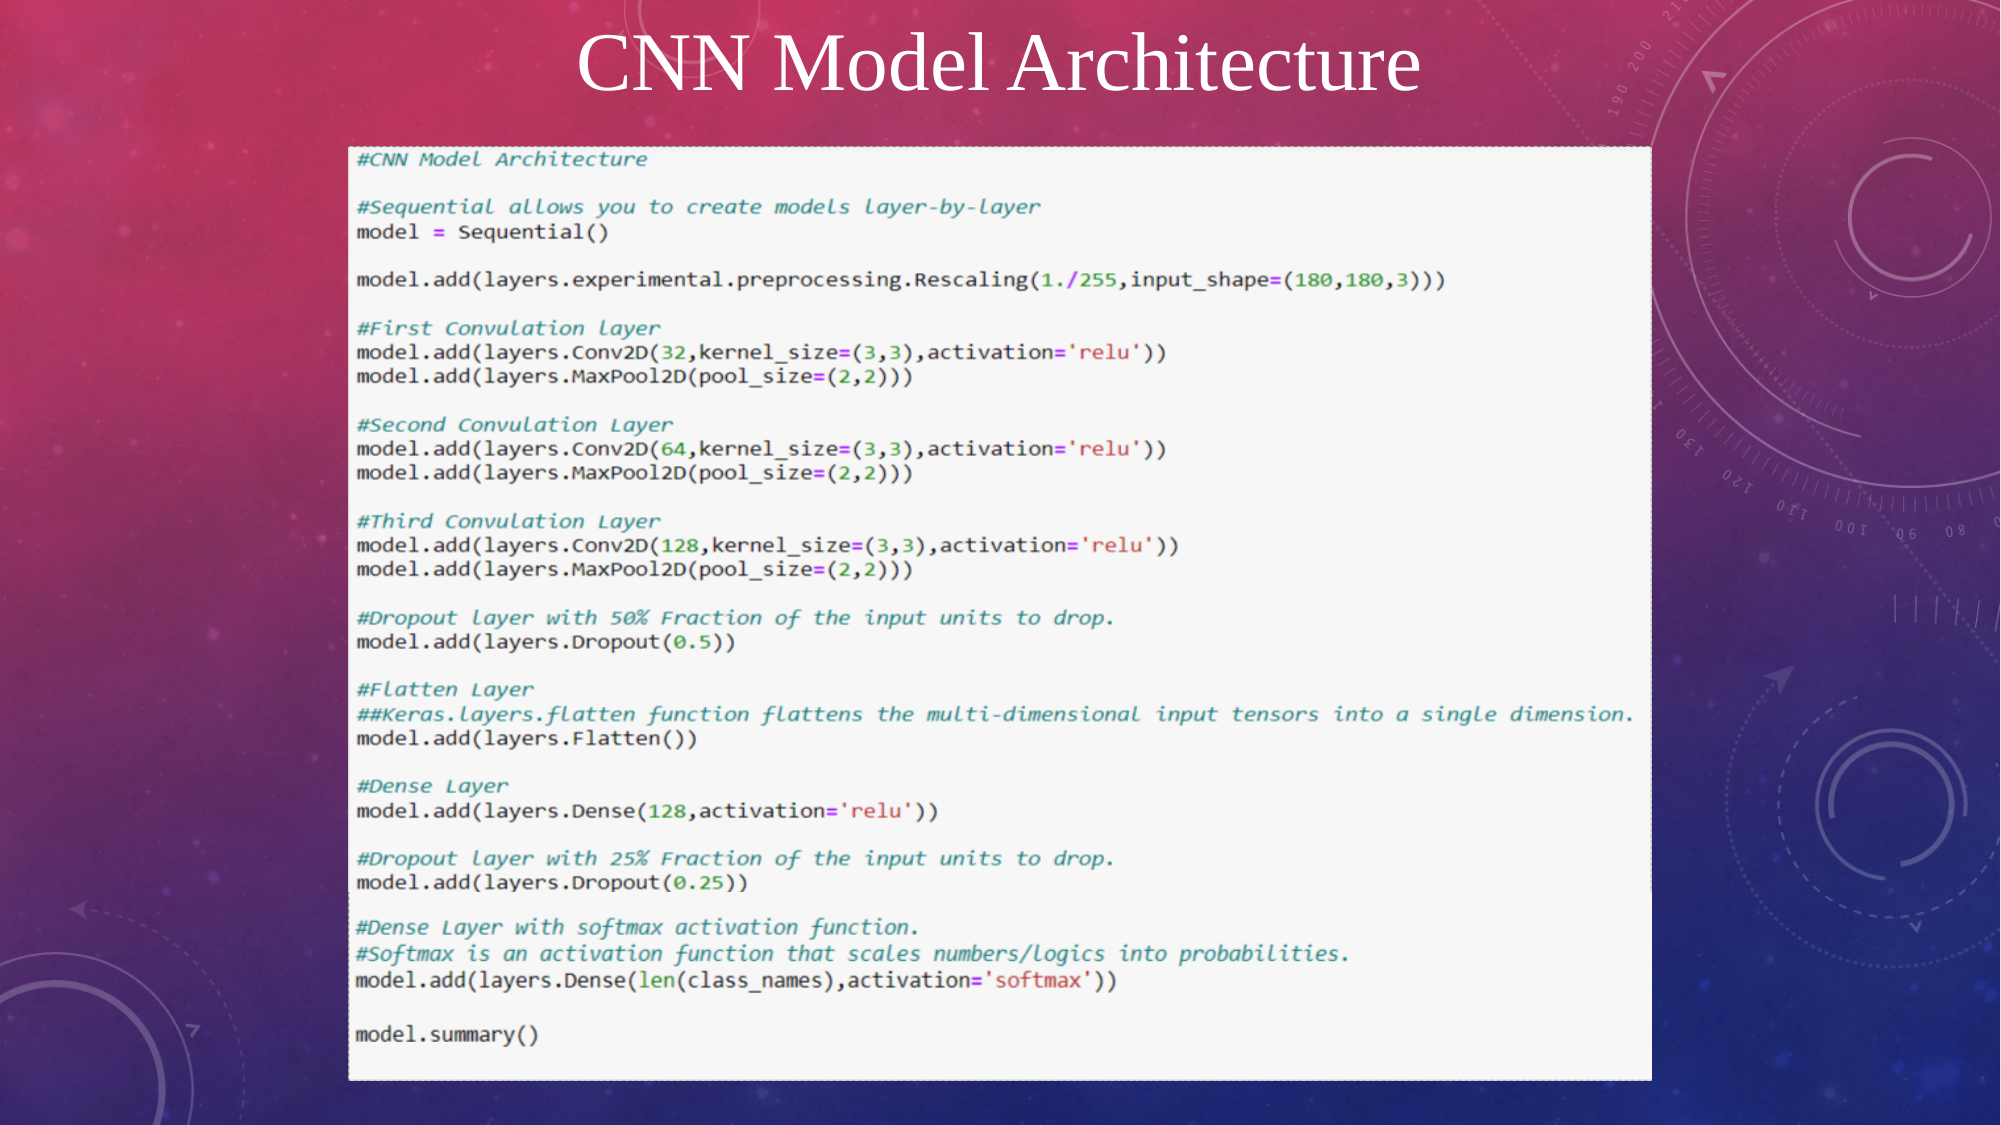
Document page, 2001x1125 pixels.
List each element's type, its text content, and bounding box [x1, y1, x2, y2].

picture [0, 0, 2001, 1125]
text_box CNN Model Architecture [412, 0, 1588, 115]
